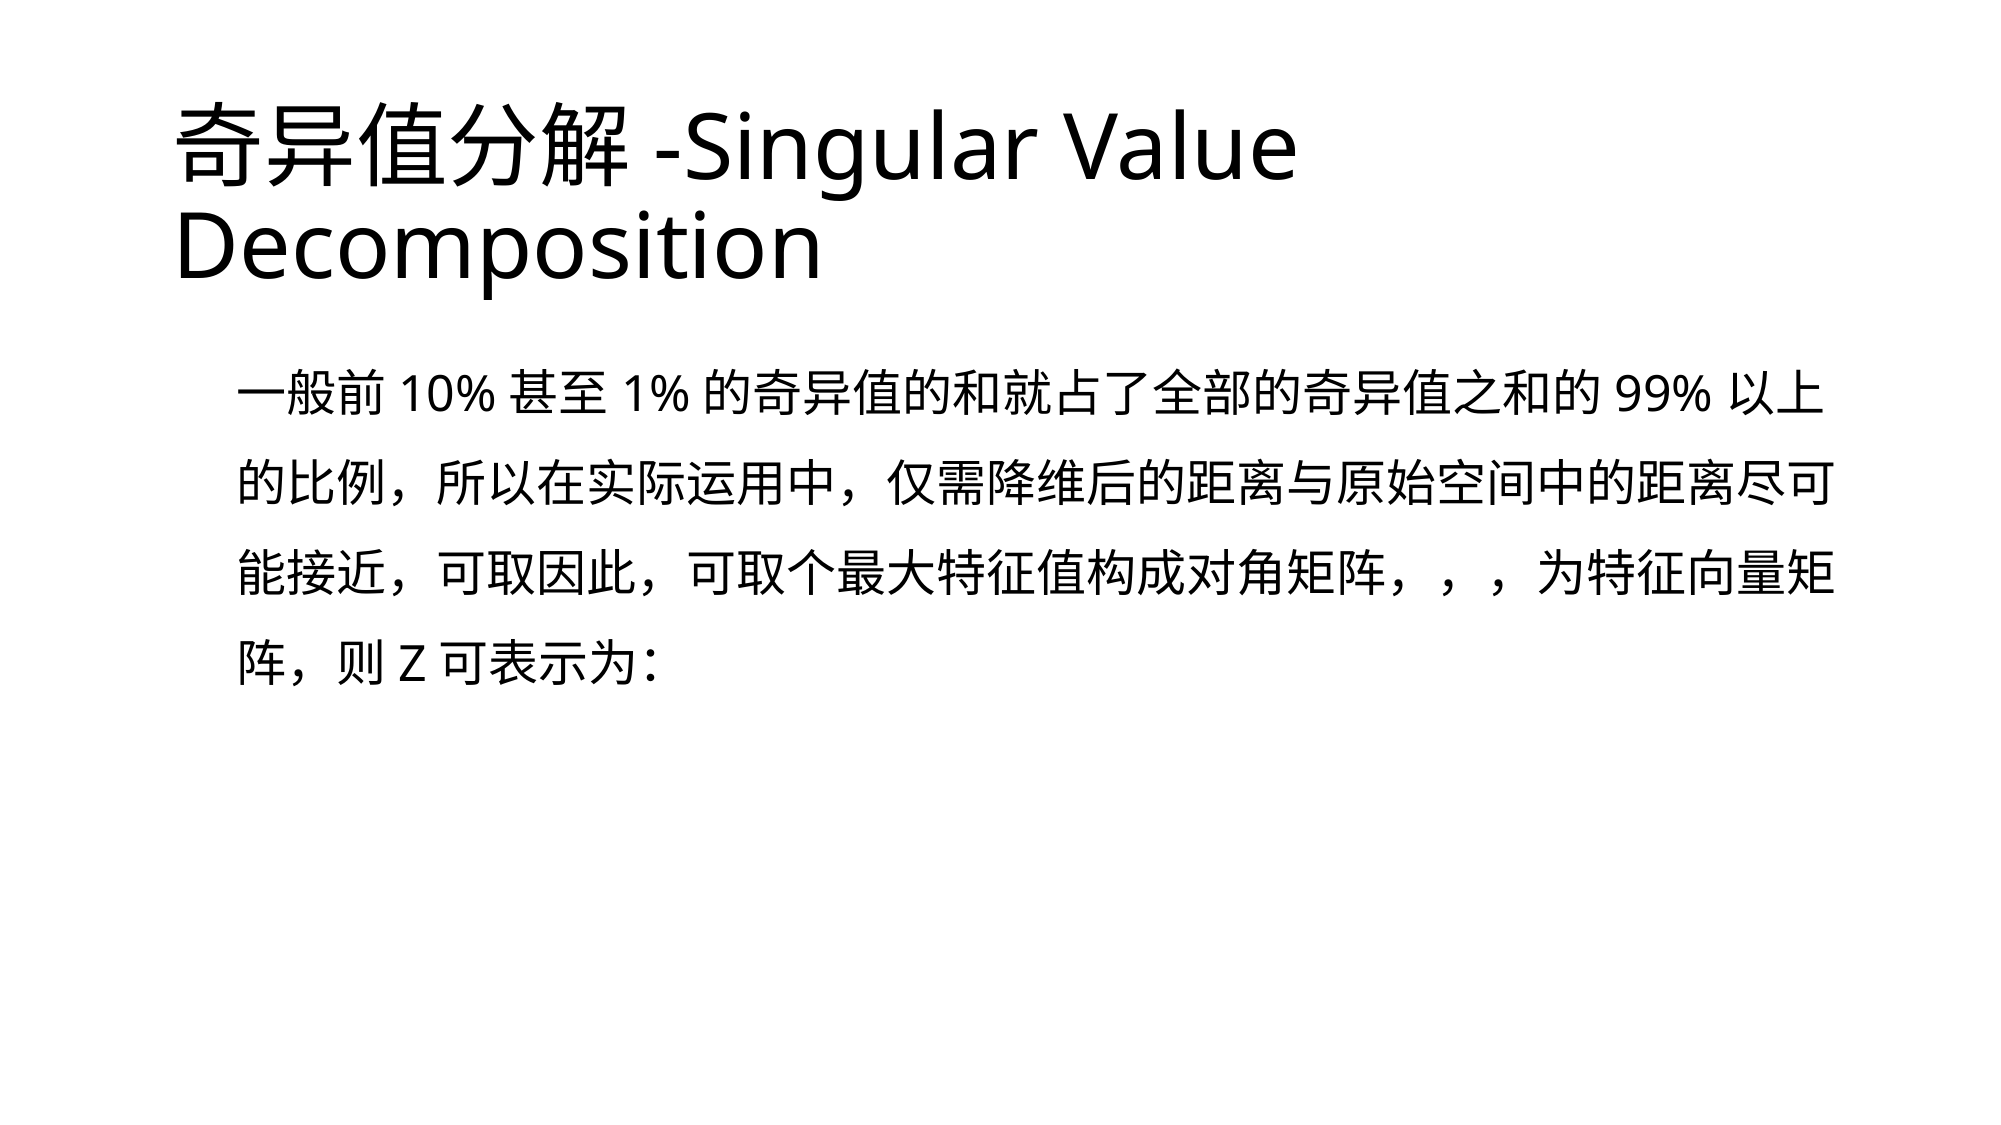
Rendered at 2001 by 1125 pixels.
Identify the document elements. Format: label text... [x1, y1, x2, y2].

title 奇异值分解-Singular Value Decomposition [157, 90, 1883, 308]
text_box [221, 658, 1544, 1069]
